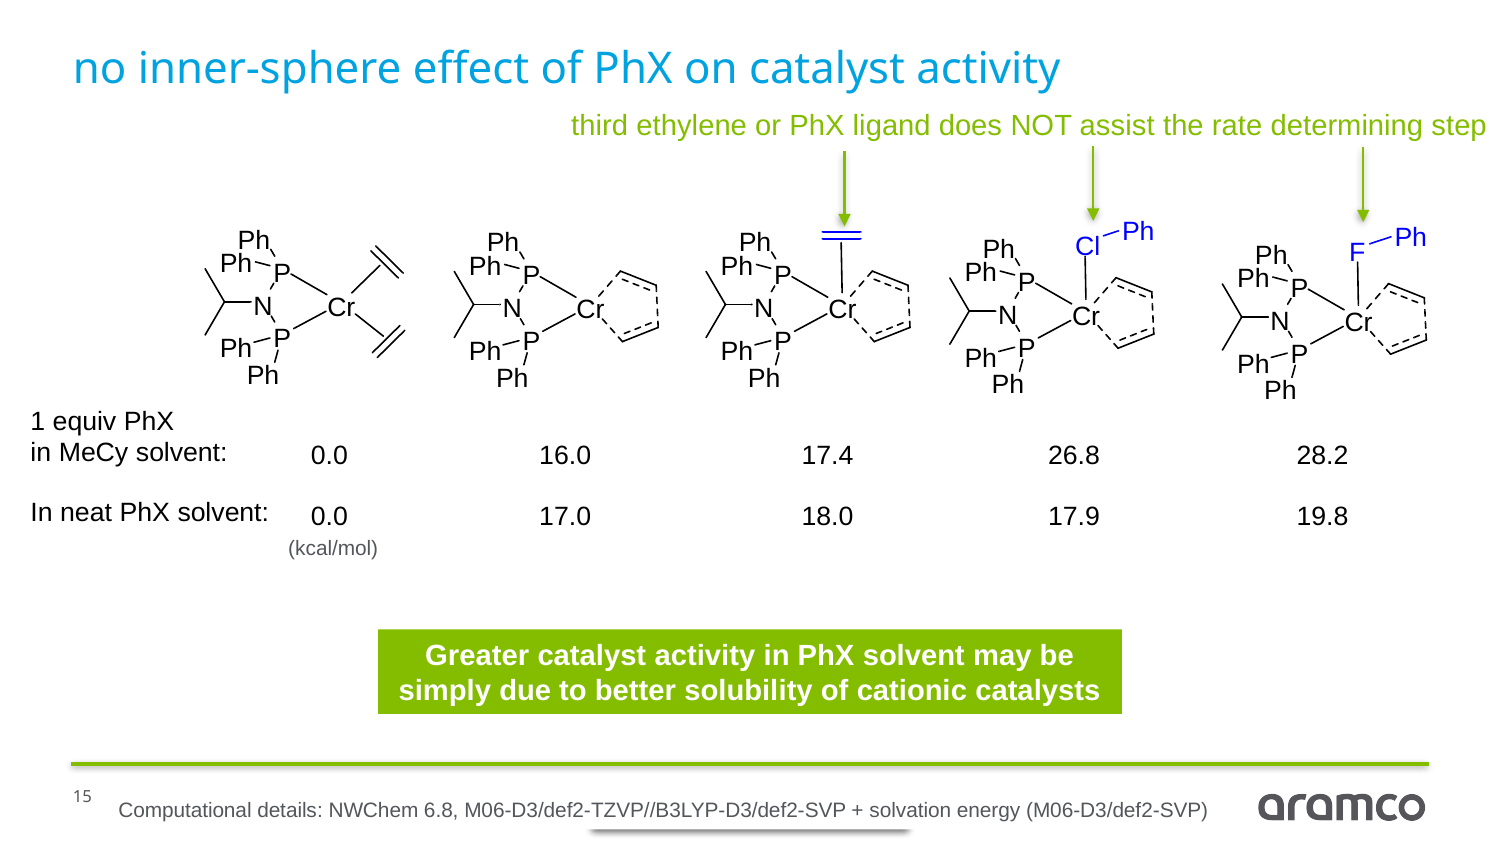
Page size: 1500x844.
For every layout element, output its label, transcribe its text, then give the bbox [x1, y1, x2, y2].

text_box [25, 212, 1443, 543]
text_box Computational details: NWChem 6.8, M06-D3/def2-TZVP//B3LYP-D3/def2-SVP + solvation energy (M06-D3/def2-SVP) [103, 789, 1223, 830]
picture [1258, 774, 1433, 822]
title no inner-sphere effect of PhX on catalyst activity [72, 33, 1429, 136]
text_box Greater catalyst activity in PhX solvent may be simply due to better solubility of cationic catalysts [378, 629, 1122, 714]
text_box (kcal/mol) [0, 527, 714, 568]
text_box third ethylene or PhX ligand does NOT assist the rate determining step [556, 98, 1500, 149]
